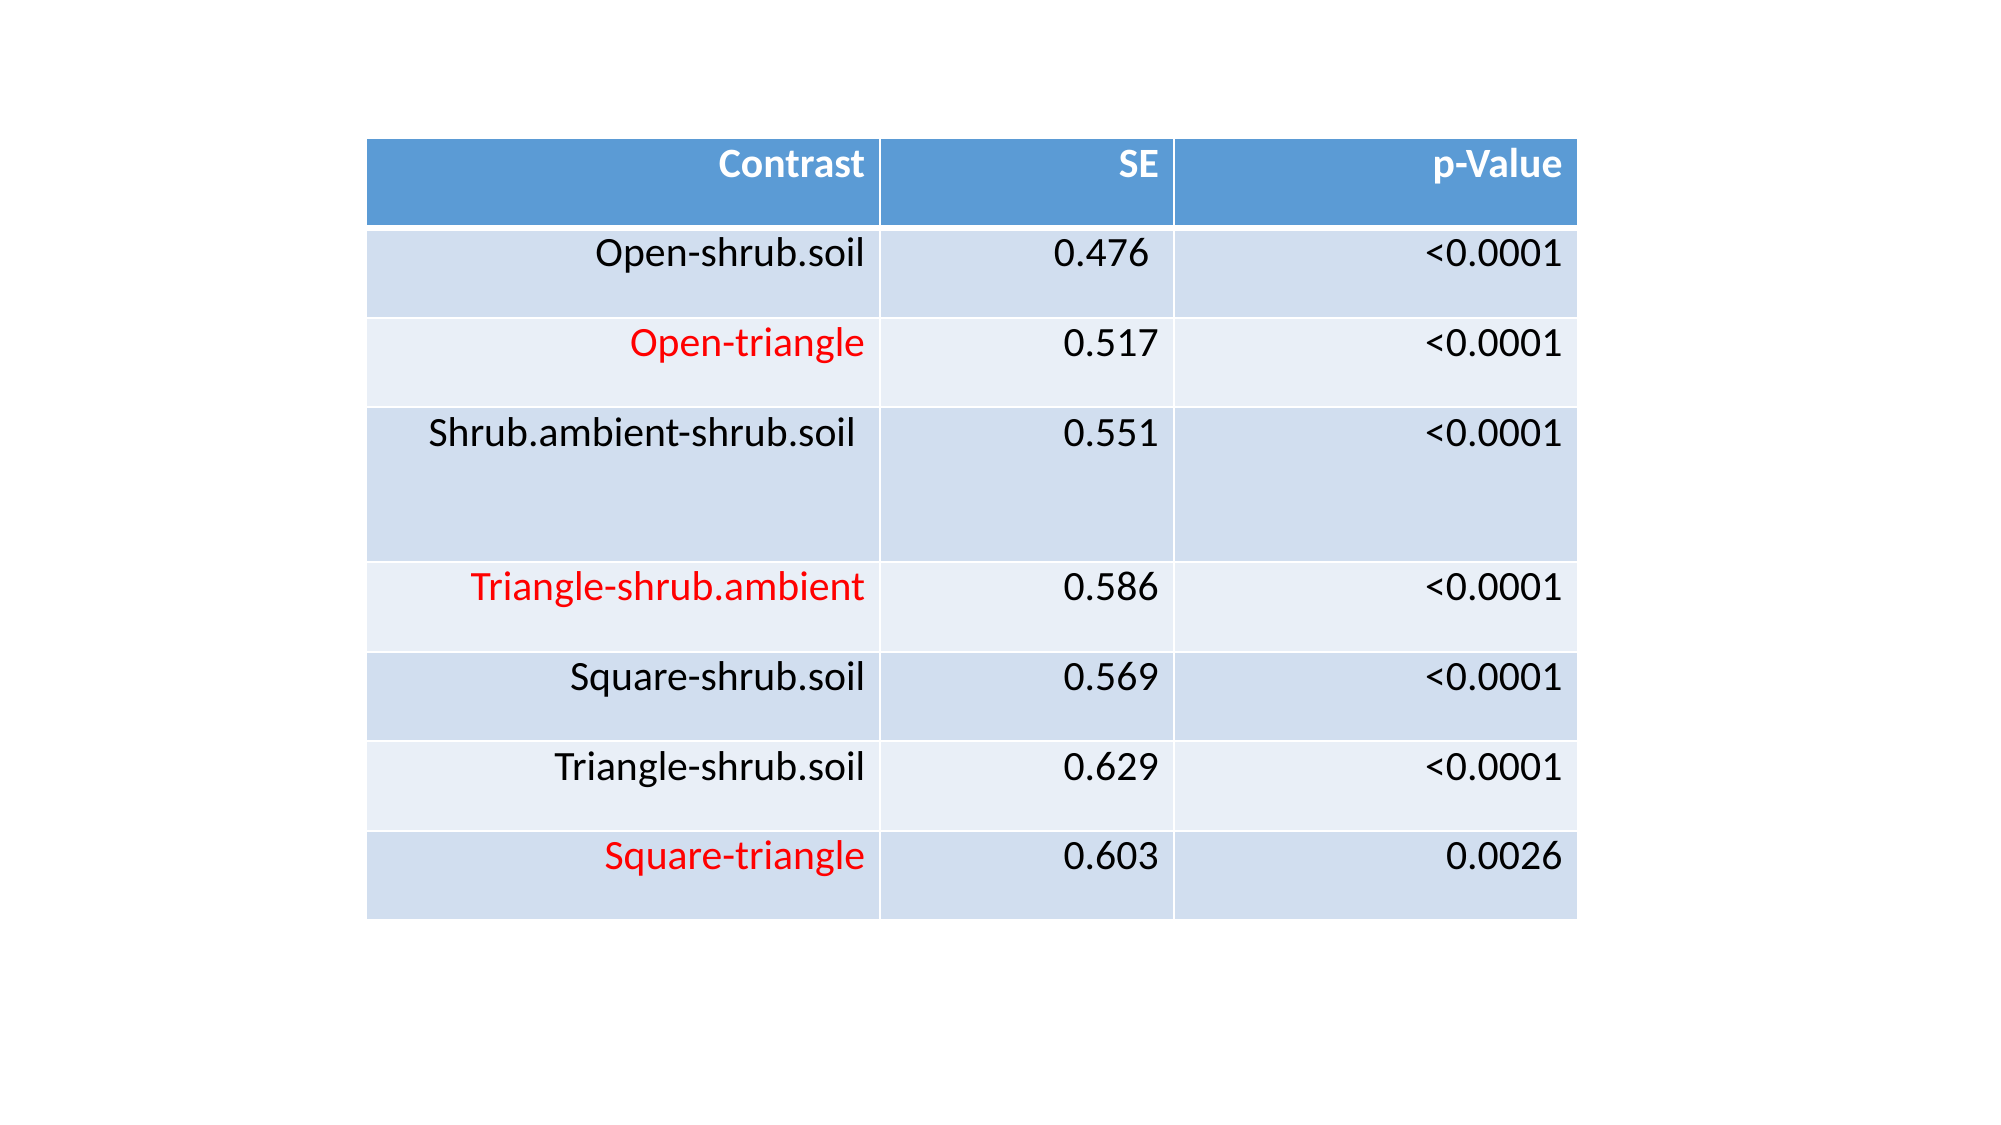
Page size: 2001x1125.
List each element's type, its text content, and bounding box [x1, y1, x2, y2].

table_cell Square-triangle [367, 832, 879, 919]
table_cell 0.629 [881, 742, 1173, 830]
table_cell Open-shrub.soil [367, 231, 879, 317]
table_cell Triangle-shrub.soil [367, 742, 879, 830]
table_cell <0.0001 [1175, 742, 1577, 830]
table_cell <0.0001 [1175, 319, 1577, 406]
table_cell Open-triangle [367, 319, 879, 406]
table_cell 0.586 [881, 563, 1173, 651]
table_cell 0.569 [881, 653, 1173, 740]
table_cell <0.0001 [1175, 231, 1577, 317]
table_cell <0.0001 [1175, 653, 1577, 740]
table_cell Triangle-shrub.ambient [367, 563, 879, 651]
table_cell 0.603 [881, 832, 1173, 919]
table_cell <0.0001 [1175, 563, 1577, 651]
table_cell Square-shrub.soil [367, 653, 879, 740]
table_header SE [881, 139, 1173, 225]
table_cell Shrub.ambient-shrub.soil [367, 408, 879, 561]
table_cell 0.0026 [1175, 832, 1577, 919]
table_header Contrast [367, 139, 879, 225]
table_cell <0.0001 [1175, 408, 1577, 561]
table_header p-Value [1175, 139, 1577, 225]
table_cell 0.517 [881, 319, 1173, 406]
table_cell 0.476 [881, 231, 1173, 317]
table_cell 0.551 [881, 408, 1173, 561]
